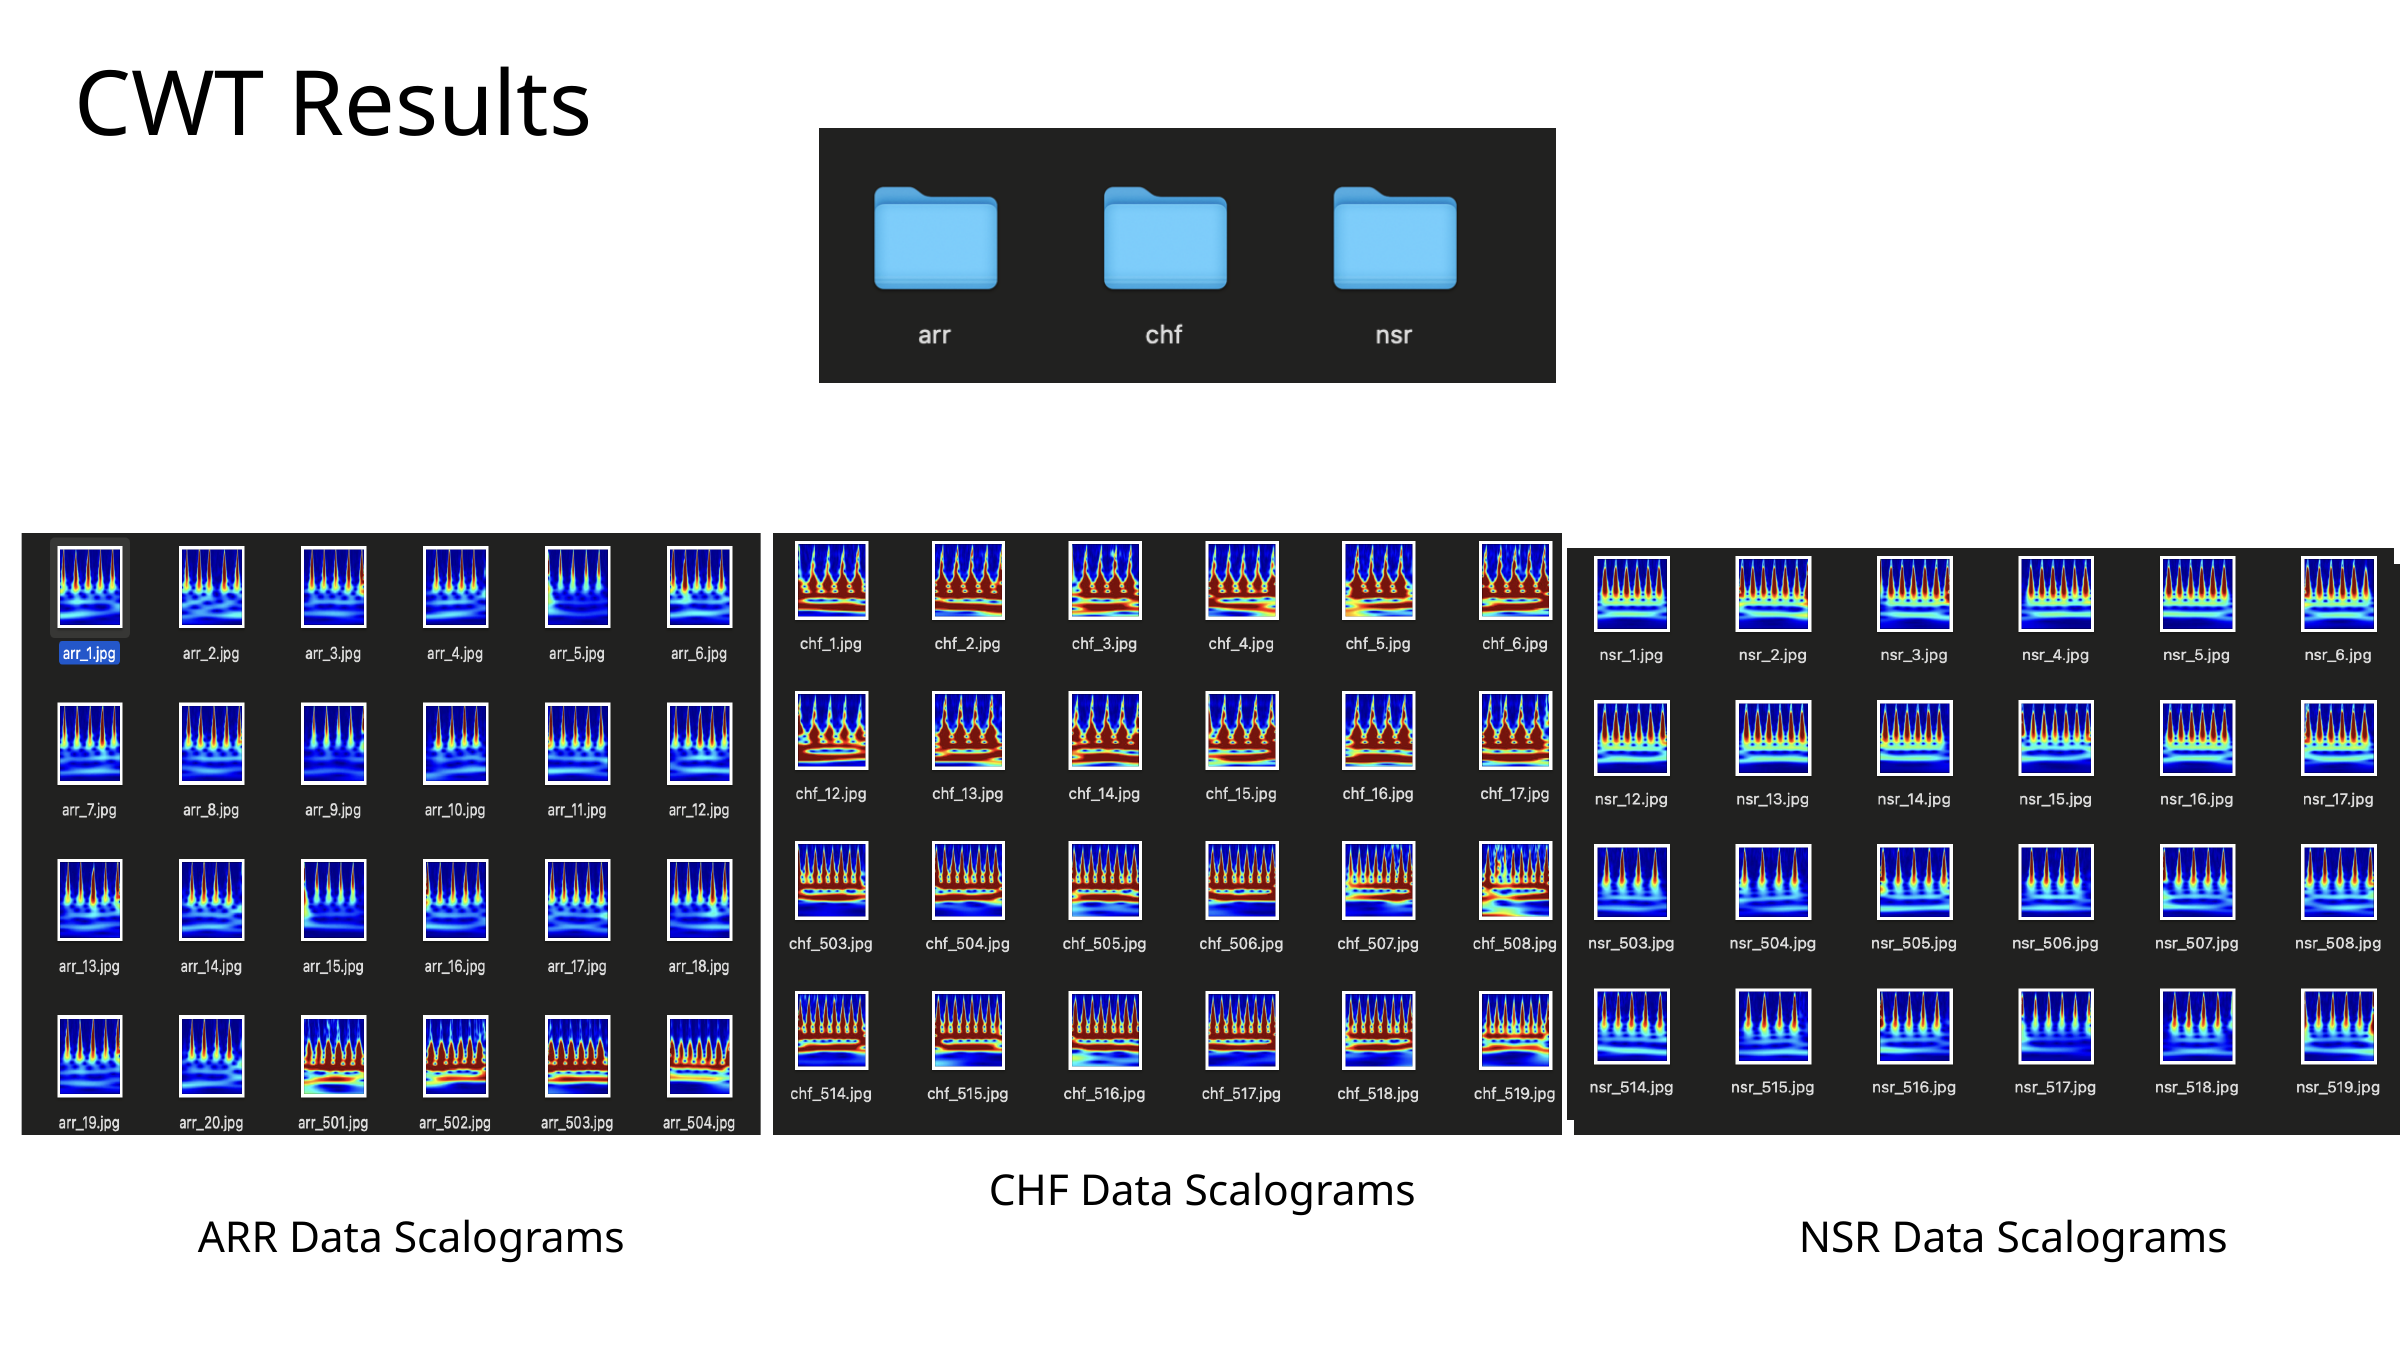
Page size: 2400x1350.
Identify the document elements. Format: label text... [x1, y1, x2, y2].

title CWT Results [56, 36, 898, 166]
picture [772, 533, 1562, 1135]
picture [1567, 548, 2400, 1135]
text_box CHF Data Scalograms [970, 1144, 1463, 1232]
picture [21, 533, 761, 1135]
picture [819, 128, 1556, 383]
text_box NSR Data Scalograms [1780, 1192, 2284, 1280]
text_box ARR Data Scalograms [180, 1192, 672, 1280]
